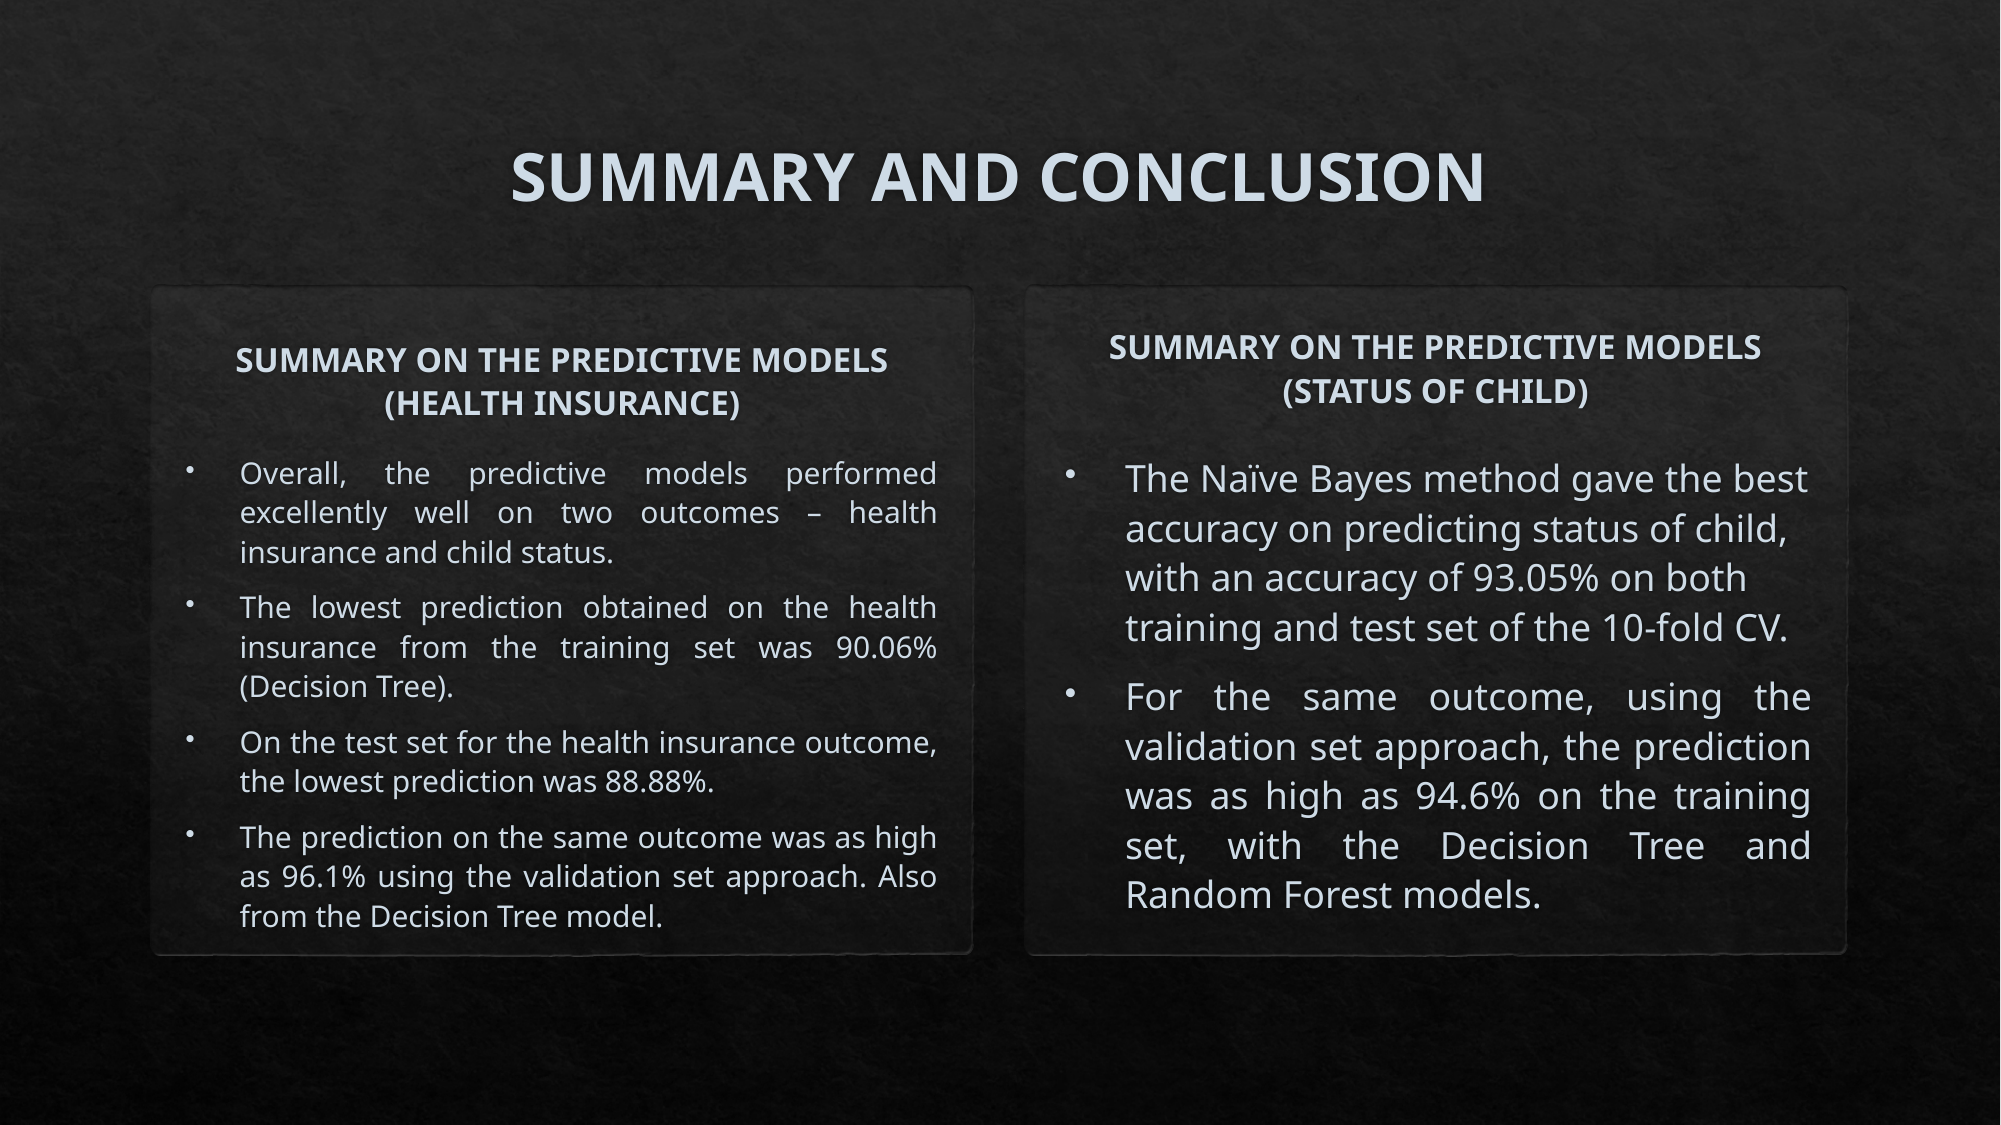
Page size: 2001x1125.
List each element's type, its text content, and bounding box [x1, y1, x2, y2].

list SUMMARY ON THE PREDICTIVE MODELS (HEALTH INSURANCE) [171, 304, 954, 430]
list SUMMARY ON THE PREDICTIVE MODELS (STATUS OF CHILD) [1043, 304, 1828, 418]
picture [149, 284, 975, 957]
list Overall, the predictive models performed excellently well on two outcomes – health insurance and child status. The lowest prediction obtained on the health insurance from the training set was 90.06% (Decision Tree). On the test set for the health insurance outcome, the lowest prediction was 88.88%. The prediction on the same outcome was as high as 96.1% using the validation set approach. Also from the Decision Tree model. [171, 443, 954, 943]
list The Naïve Bayes method gave the best accuracy on predicting status of child, with an accuracy of 93.05% on both training and test set of the 10-fold CV. For the same outcome, using the validation set approach, the prediction was as high as 94.6% on the training set, with the Decision Tree and Random Forest models. [1043, 443, 1828, 943]
title SUMMARY AND CONCLUSION [149, 99, 1849, 260]
picture [1023, 284, 1849, 957]
